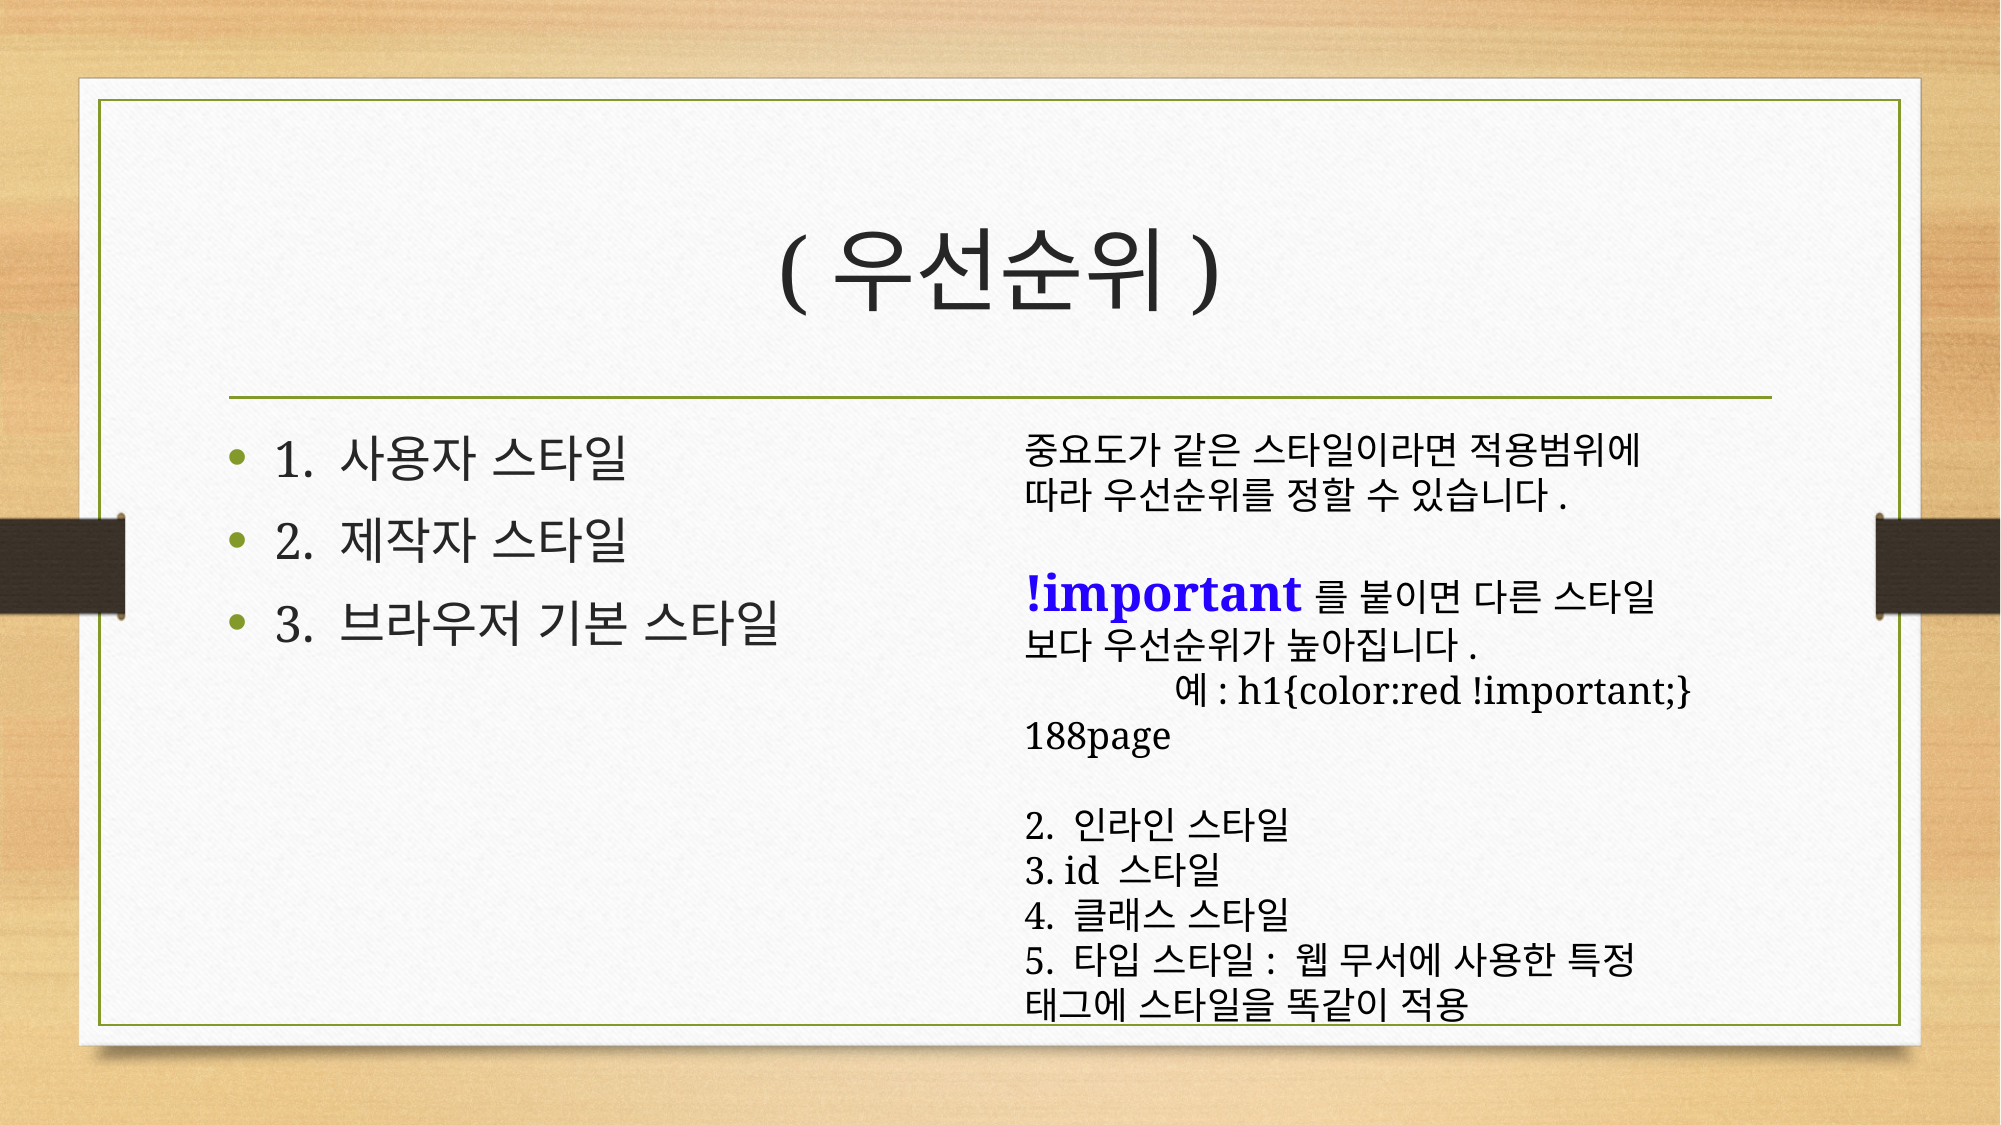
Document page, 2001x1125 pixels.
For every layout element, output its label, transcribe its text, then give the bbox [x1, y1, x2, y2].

list 1. 사용자 스타일 2. 제작자 스타일 3. 브라우저 기본 스타일 [212, 419, 941, 964]
title (우선순위) [212, 161, 1788, 375]
picture [0, 0, 2001, 1125]
text_box 중요도가 같은 스타일이라면 적용범위에 따라 우선순위를 정할 수 있습니다. !important를 붙이면 다른 스타일 보다 우선순위가 높아집니다. 예: h1{color:red !important;} 188page 2. 인라인 스타일 3. id 스타일 4. 클래스 스타일 5. 타입 스타일: 웹 무서에 사용한 특정 태그에 스타일을 똑같이 적용 [1009, 419, 1734, 1035]
